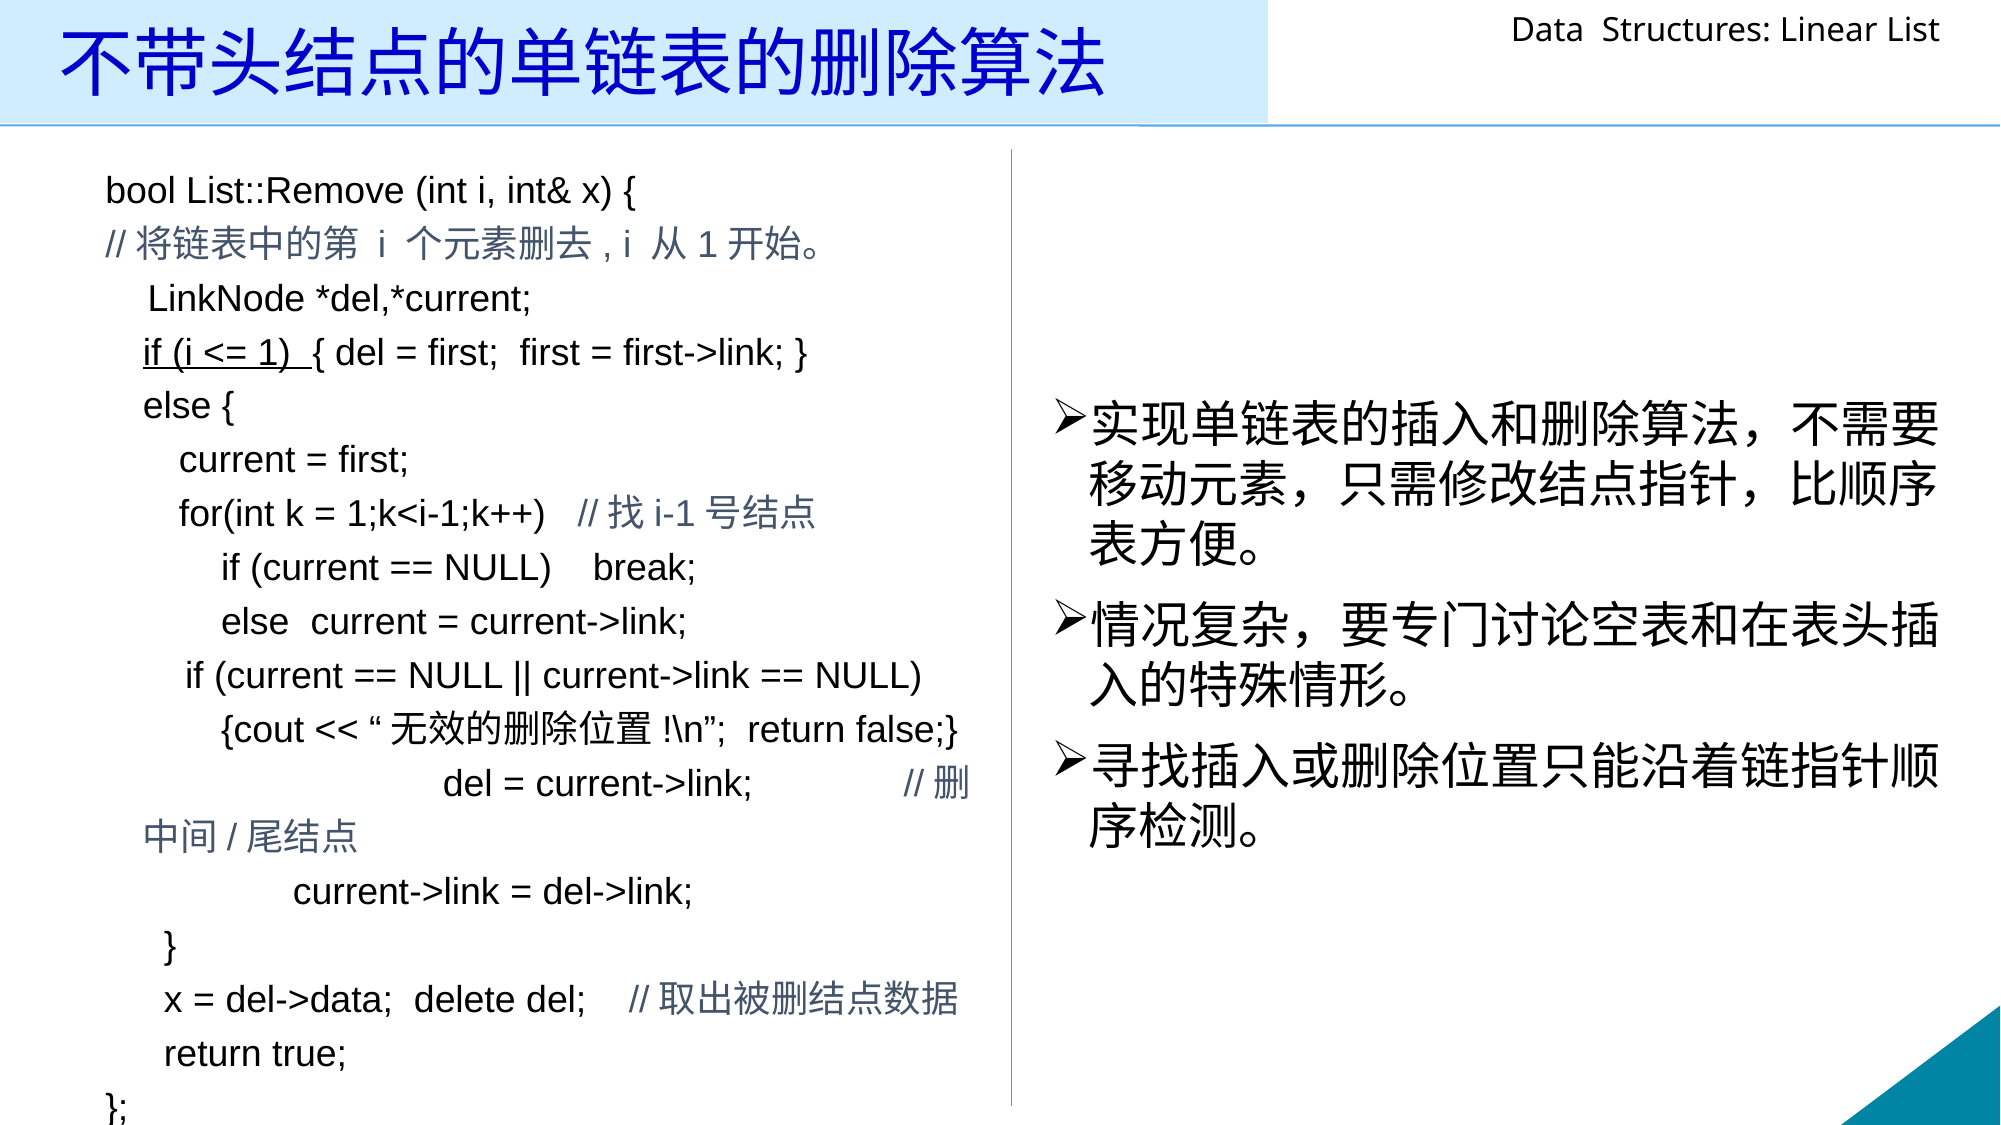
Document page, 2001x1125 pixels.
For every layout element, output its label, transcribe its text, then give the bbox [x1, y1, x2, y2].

list 实现单链表的插入和删除算法，不需要移动元素，只需修改结点指针，比顺序表方便。 情况复杂，要专门讨论空表和在表头插入的特殊情形。 寻找插入或删除位置只能沿着链指针顺序检测。 [1035, 385, 1969, 965]
title 不带头结点的单链表的删除算法 [43, 18, 1201, 114]
list bool List::Remove (int i, int& x) { //将链表中的第 i 个元素删去, i 从1开始。 LinkNode *del,*current; if (i <= 1) { del = first; first = first->link; } else { current = first; for(int k = 1;k<i-1;k++) //找i-1号结点 if (current == NULL) break; else current = current->link; if (current == NULL || current->link == NULL) {cout << “无效的删除位置!\n”; return false;} del = current->link; //删中间/尾结点 current->link = del->link; } x = del->data; delete del; //取出被删结点数据 return true; }; [90, 149, 1011, 978]
